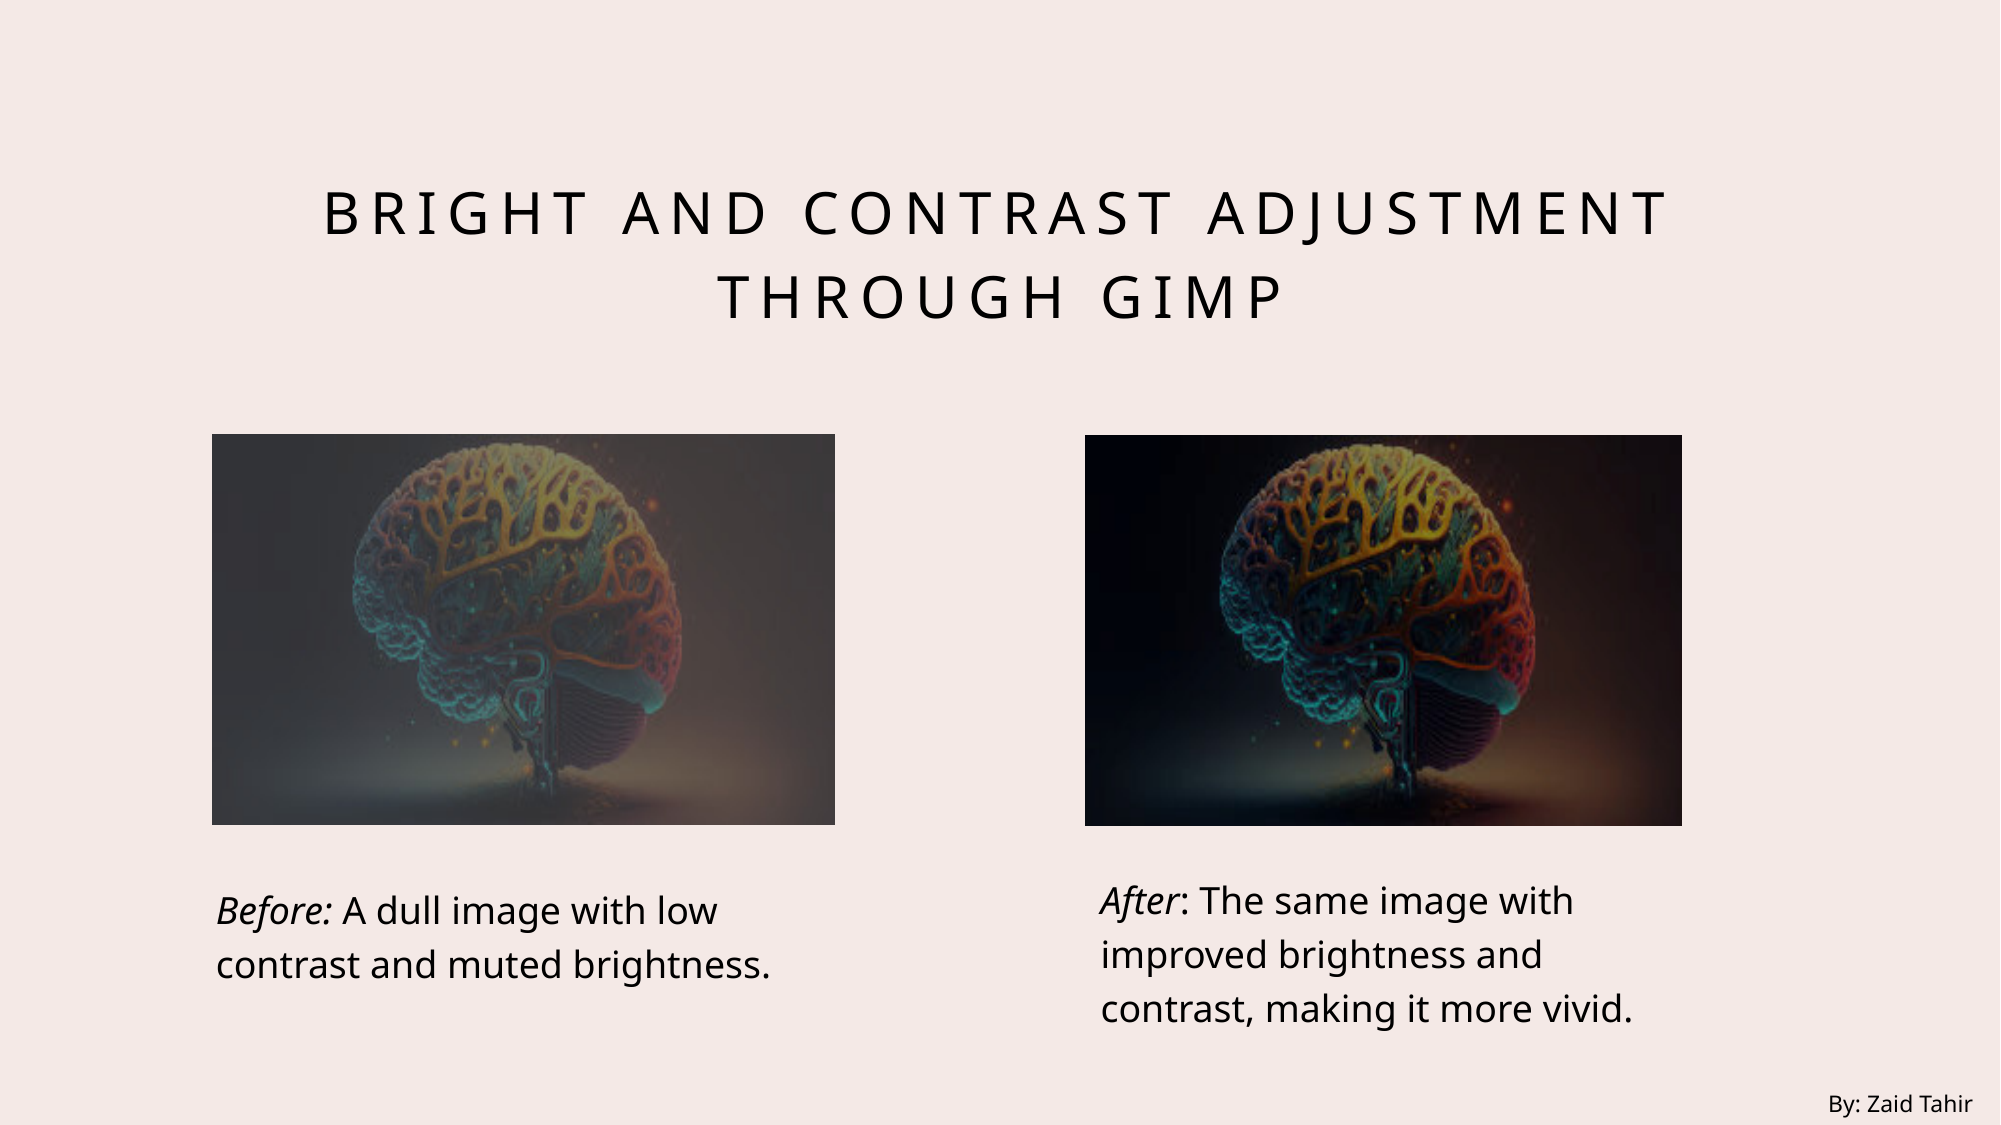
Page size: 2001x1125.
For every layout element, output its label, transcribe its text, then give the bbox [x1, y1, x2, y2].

title Bright and Contrast Adjustment through Gimp [212, 138, 1788, 354]
picture [1085, 435, 1682, 826]
text_box By: Zaid Tahir [1813, 1082, 2000, 1125]
list Before: A dull image with low contrast and muted brightness. [200, 870, 823, 1040]
picture [212, 434, 835, 825]
list After: The same image with improved brightness and contrast, making it more vivid. [1085, 860, 1682, 1076]
